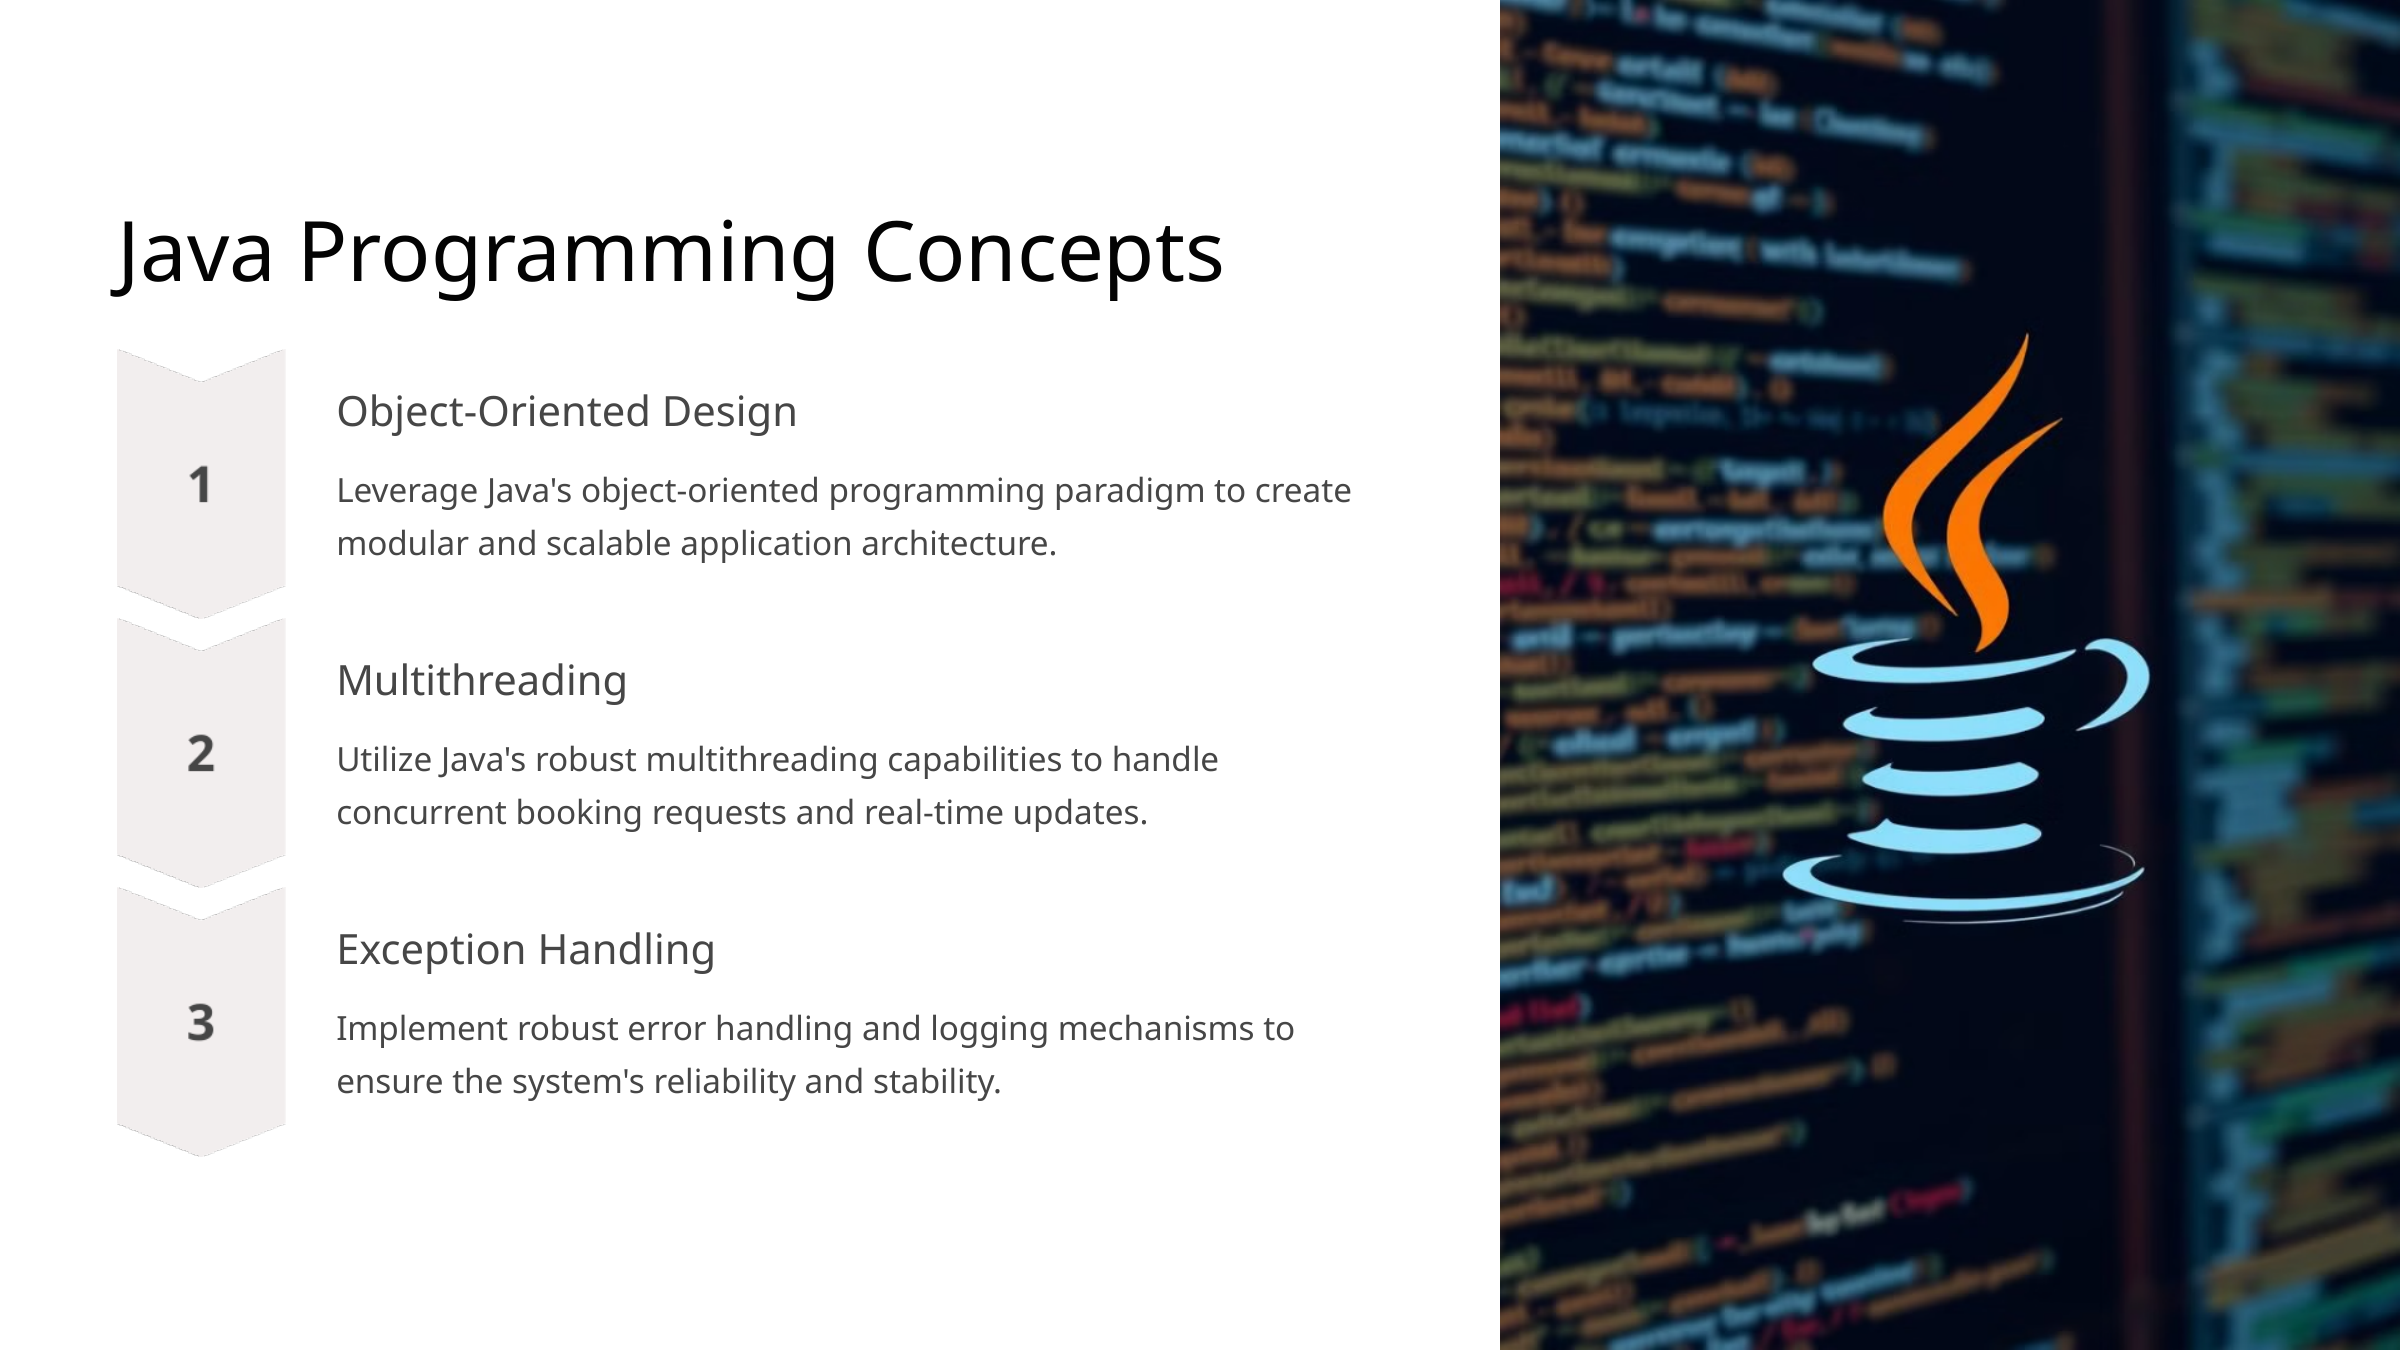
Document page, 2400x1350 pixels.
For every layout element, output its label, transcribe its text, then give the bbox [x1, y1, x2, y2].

text_box Multithreading [336, 651, 757, 705]
picture [1499, 0, 2400, 1350]
text_box Java Programming Concepts [117, 193, 1278, 299]
text_box Object-Oriented Design [336, 382, 826, 436]
picture [117, 349, 286, 1157]
text_box Utilize Java's robust multithreading capabilities to handle concurrent booking requests and real-time updates. [336, 724, 1383, 833]
text_box Leverage Java's object-oriented programming paradigm to create modular and scalable application architecture. [336, 455, 1383, 564]
text_box Exception Handling [336, 920, 757, 974]
text_box Implement robust error handling and logging mechanisms to ensure the system's reliability and stability. [336, 993, 1383, 1102]
